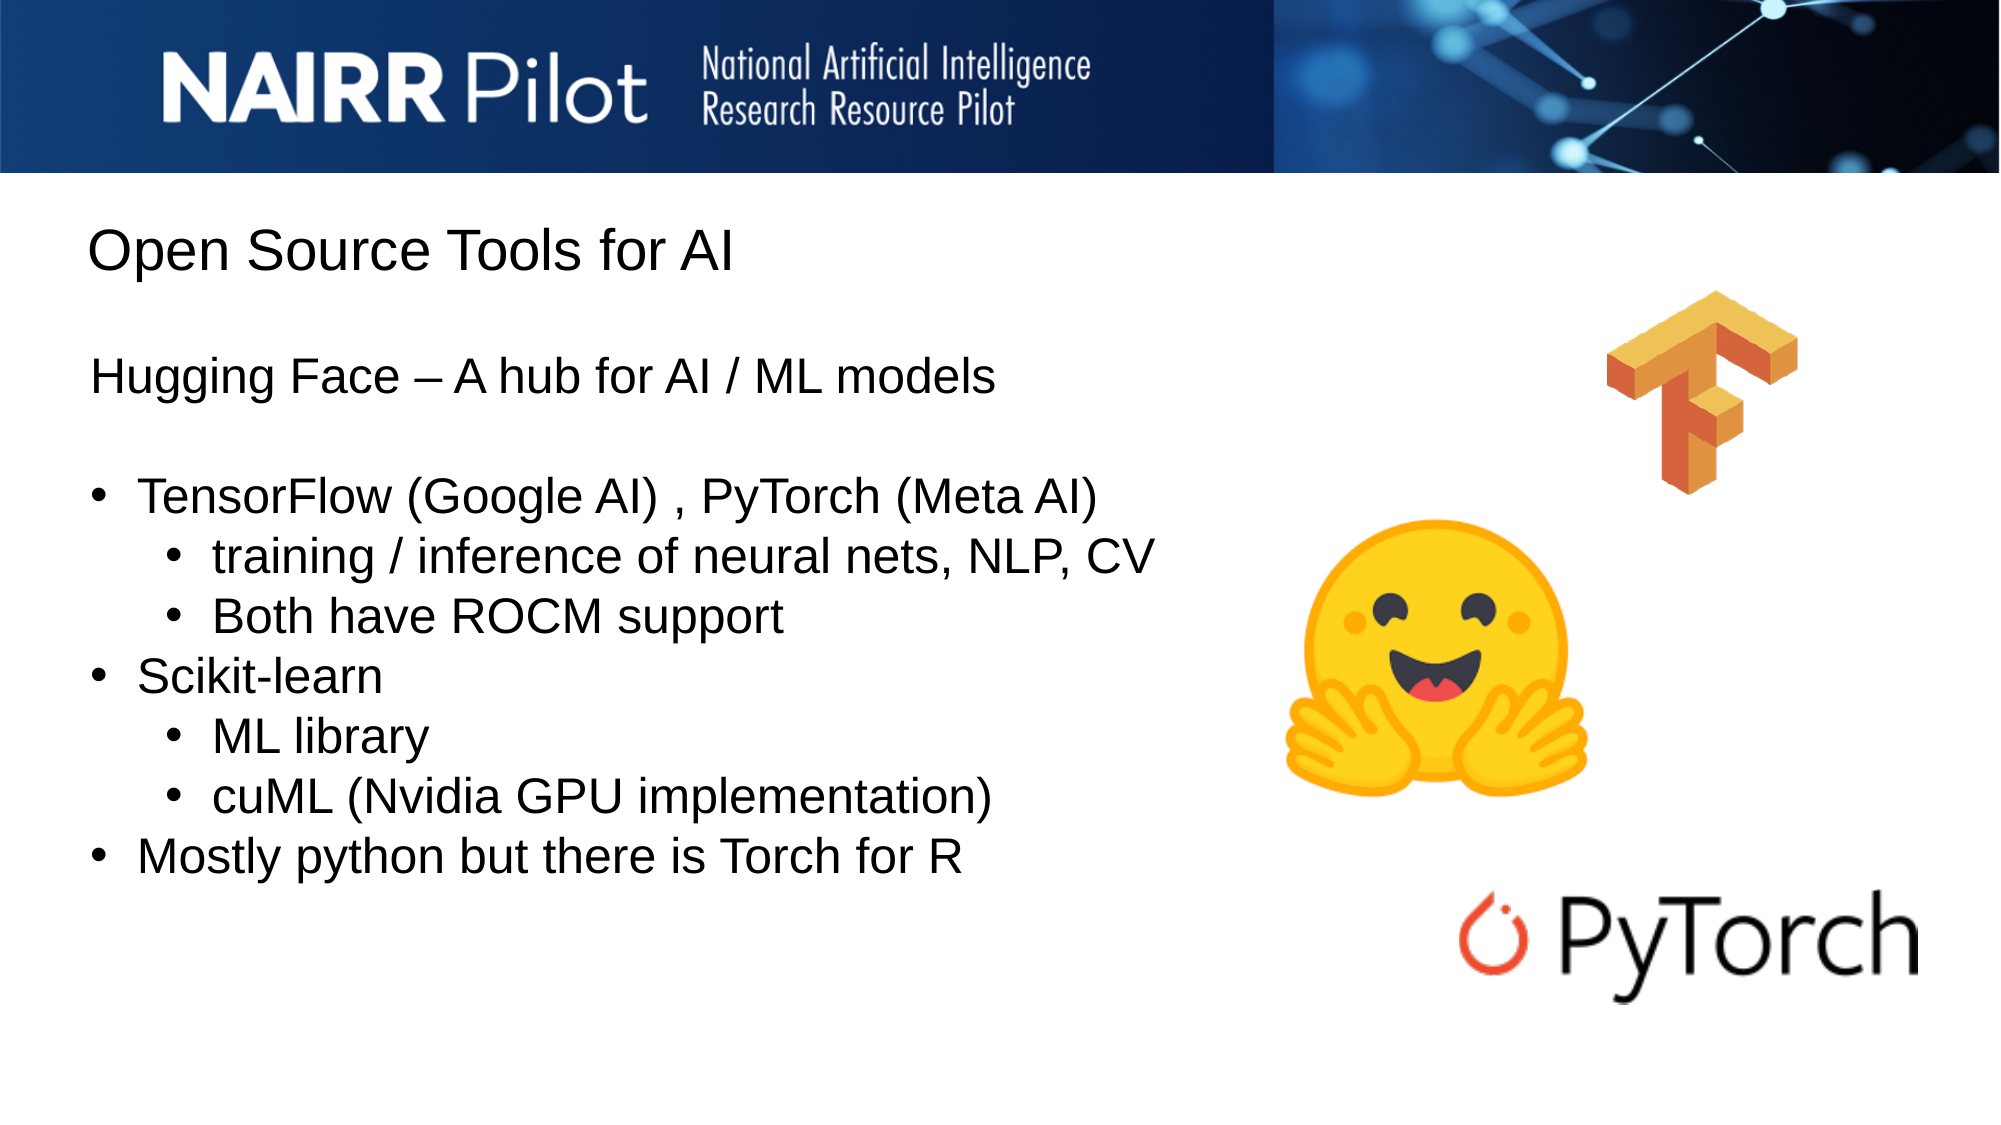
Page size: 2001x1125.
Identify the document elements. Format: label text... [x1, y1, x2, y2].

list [0, 0, 2000, 173]
picture [1264, 290, 1798, 833]
text_box Open Source Tools for AI [72, 204, 1935, 290]
picture [1458, 889, 1918, 1005]
text_box Hugging Face – A hub for AI / ML models TensorFlow (Google AI) , PyTorch (Meta AI) training / inference of neural nets, NLP, CV Both have ROCM support Scikit-learn ML library cuML (Nvidia GPU implementation) Mostly python but there is Torch for R [75, 336, 1941, 942]
